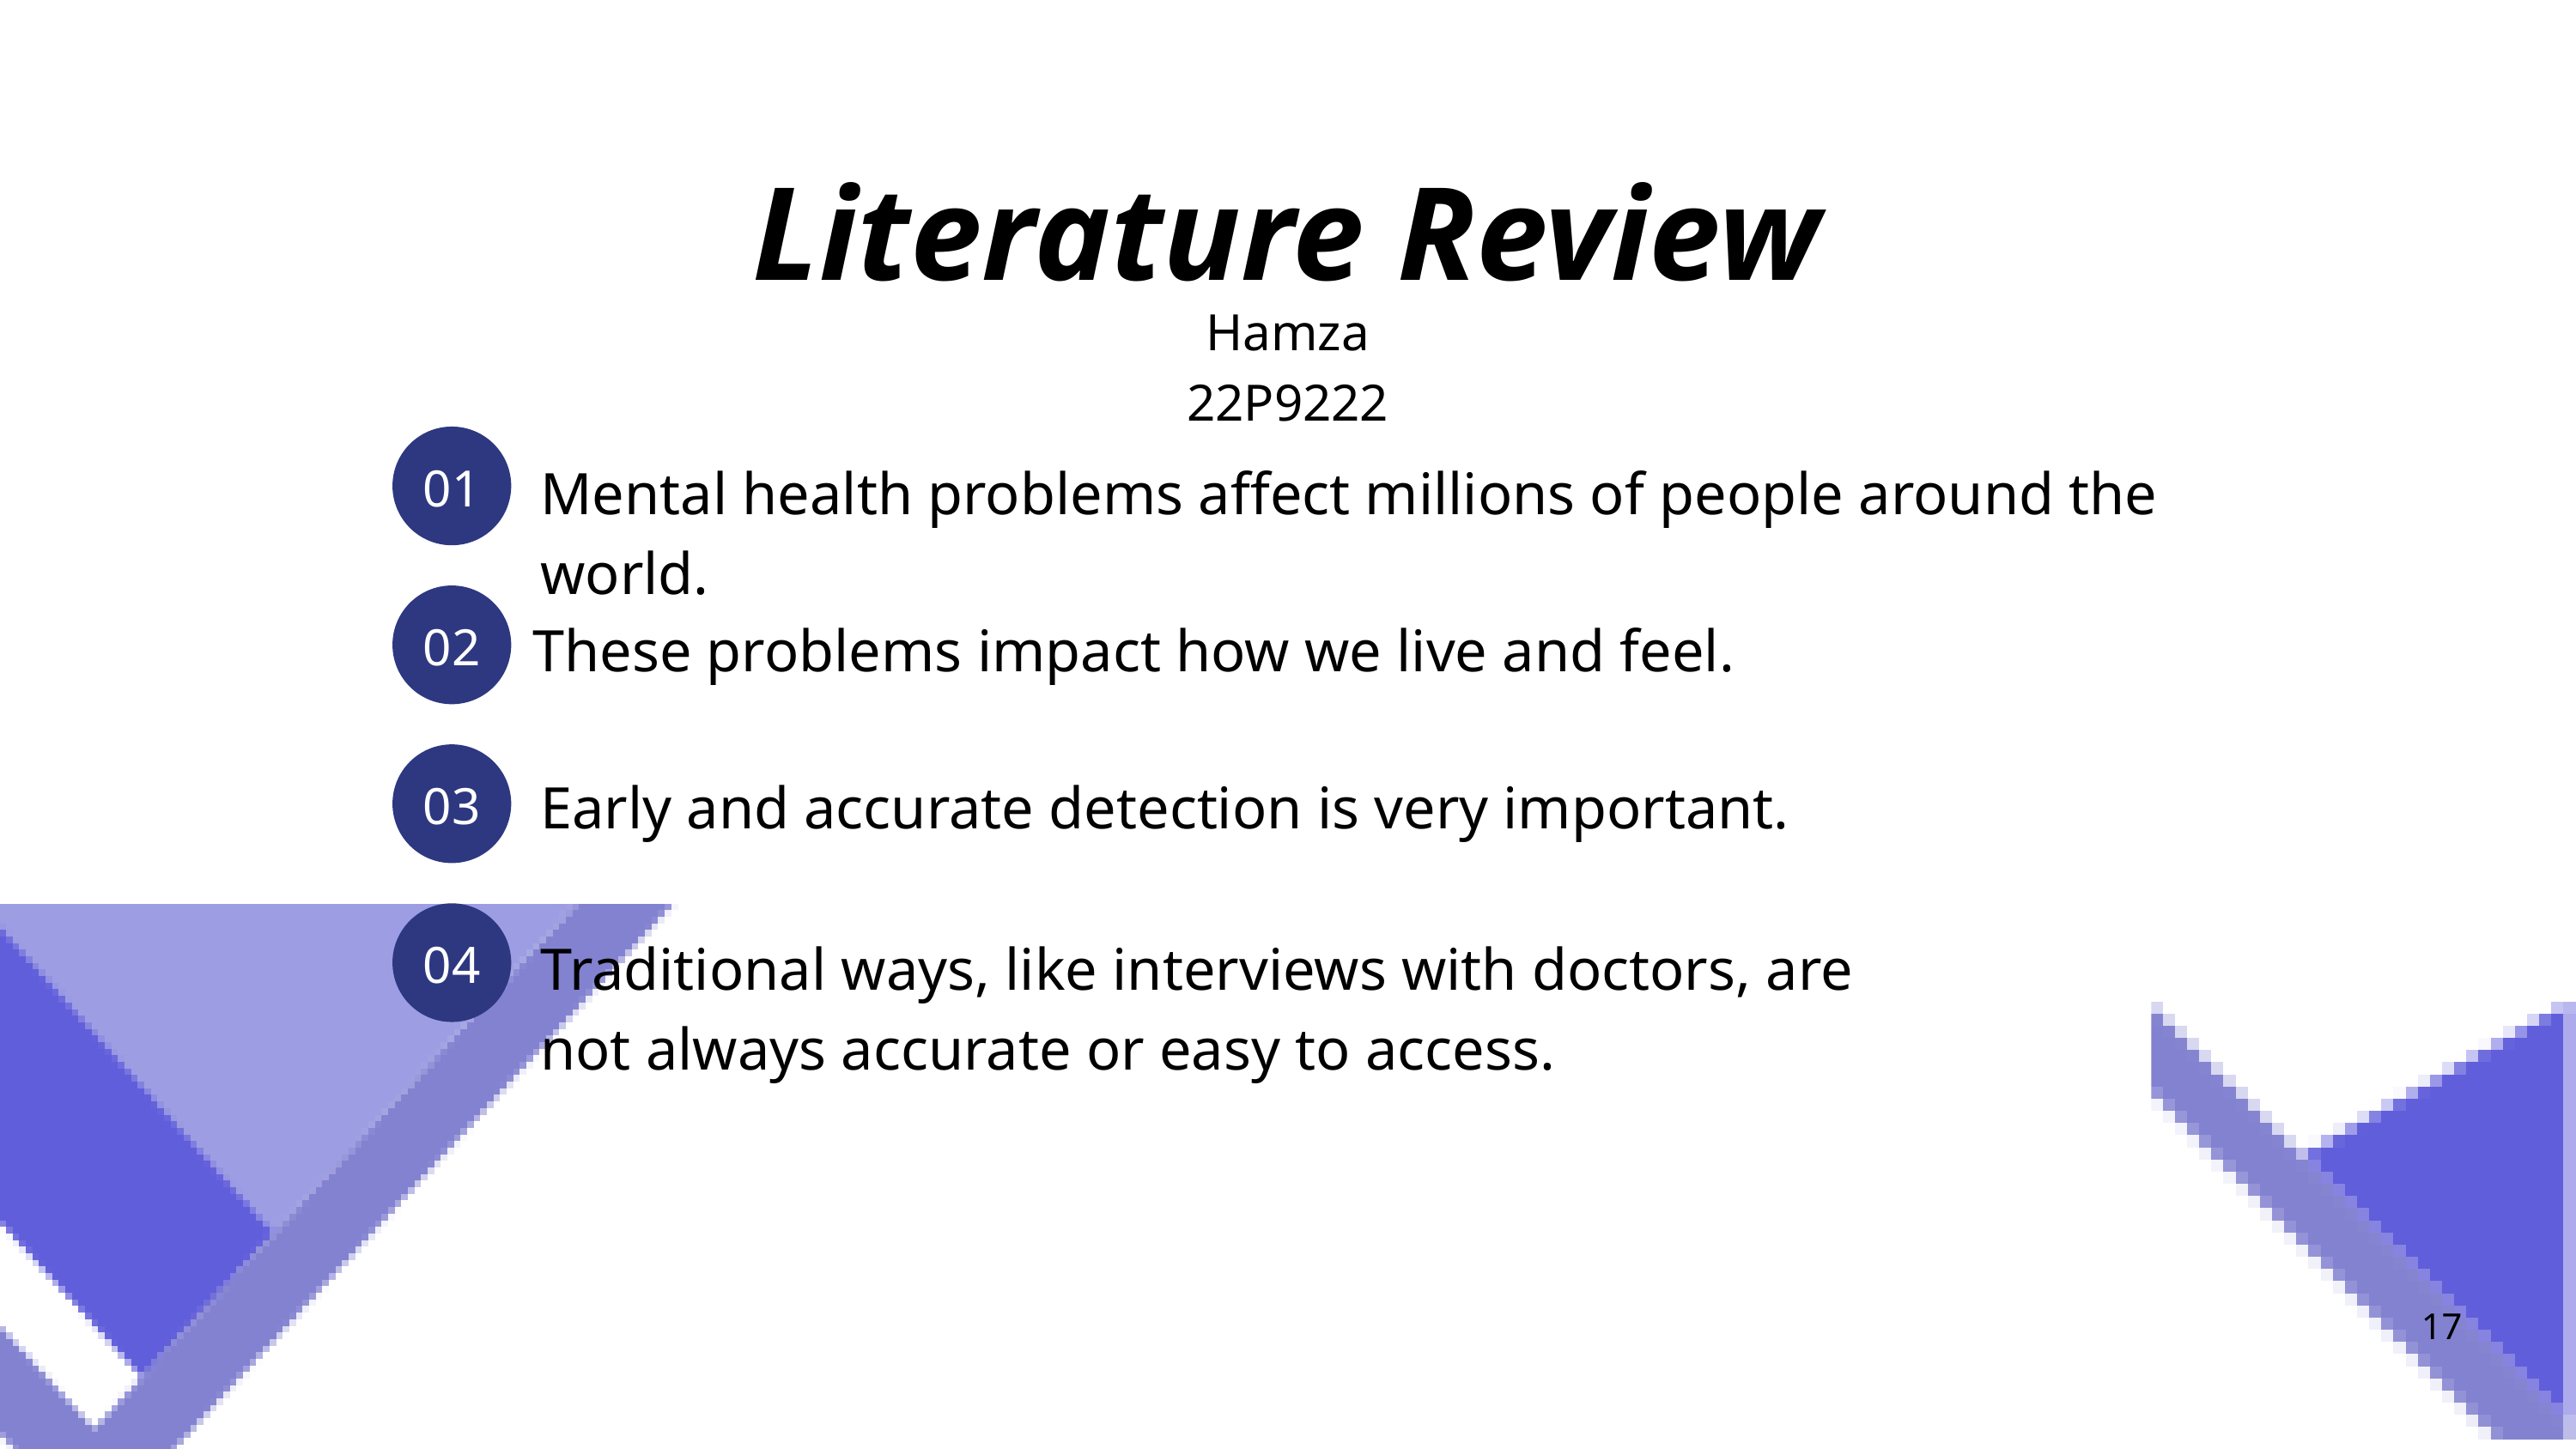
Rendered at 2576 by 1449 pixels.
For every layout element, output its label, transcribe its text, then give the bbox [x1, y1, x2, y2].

text_box [0, 904, 679, 1449]
text_box 17 [2421, 1296, 2463, 1348]
text_box Literature Review [391, 125, 2183, 306]
text_box Traditional ways, like interviews with doctors, are not always accurate or easy to access. [540, 921, 1886, 1082]
text_box Early and accurate detection is very important. [540, 760, 1953, 841]
text_box [2151, 1002, 2576, 1440]
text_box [392, 903, 512, 1022]
text_box These problems impact how we live and feel. [532, 603, 1945, 683]
text_box Mental health problems affect millions of people around the world. [540, 446, 2224, 606]
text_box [392, 426, 512, 546]
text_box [392, 585, 512, 705]
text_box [392, 743, 512, 864]
text_box Hamza 22P9222 [1103, 290, 1473, 431]
